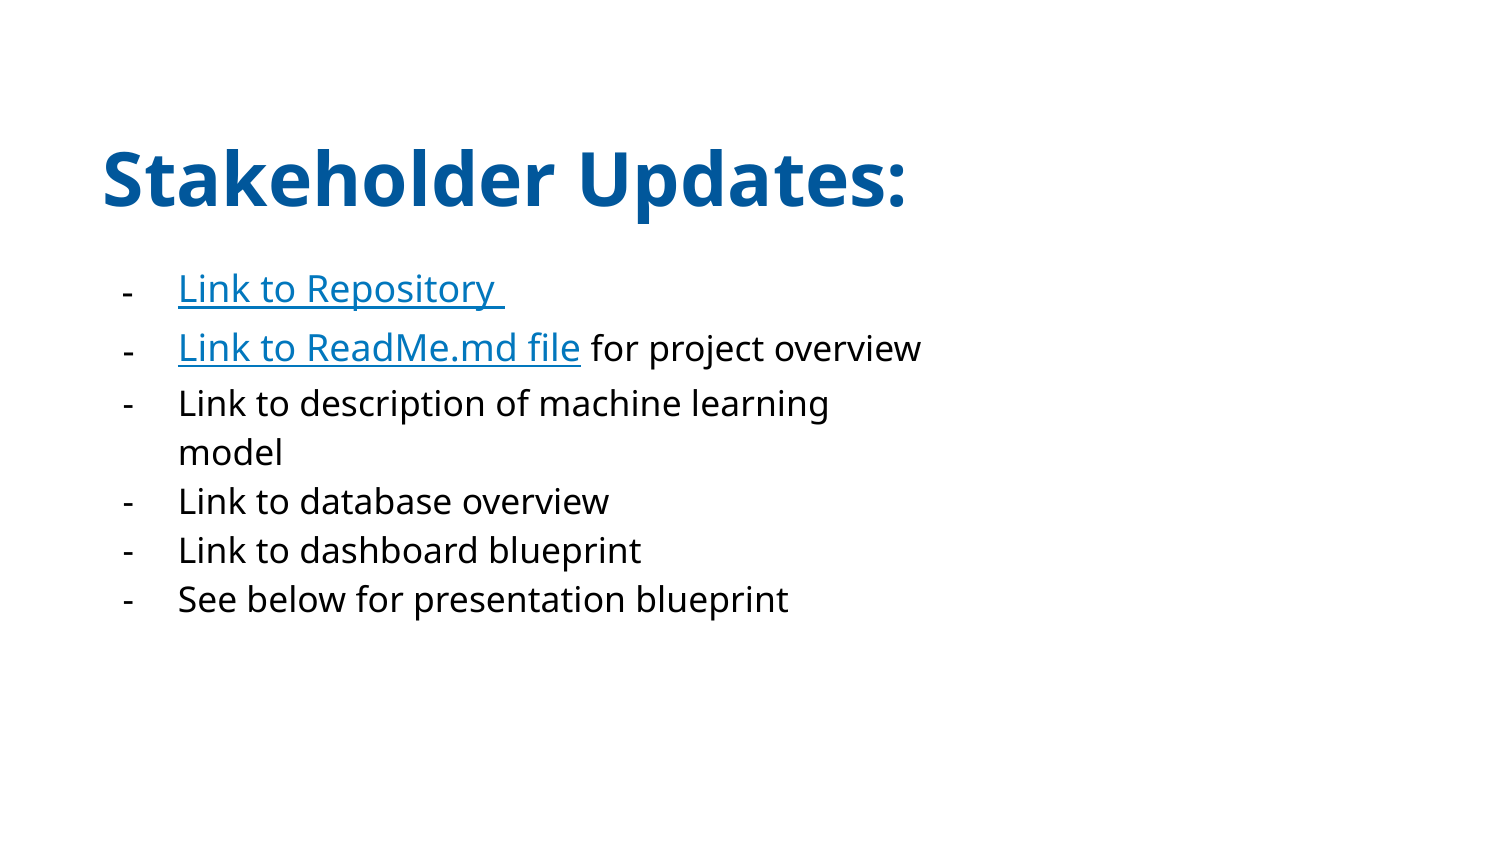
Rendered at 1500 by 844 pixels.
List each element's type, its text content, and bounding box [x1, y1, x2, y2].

title Link to Repository Link to ReadMe.md file for project overview Link to description of machine learning model Link to database overview Link to dashboard blueprint See below for presentation blueprint [87, 242, 941, 746]
title Stakeholder Updates: [87, 116, 1151, 243]
